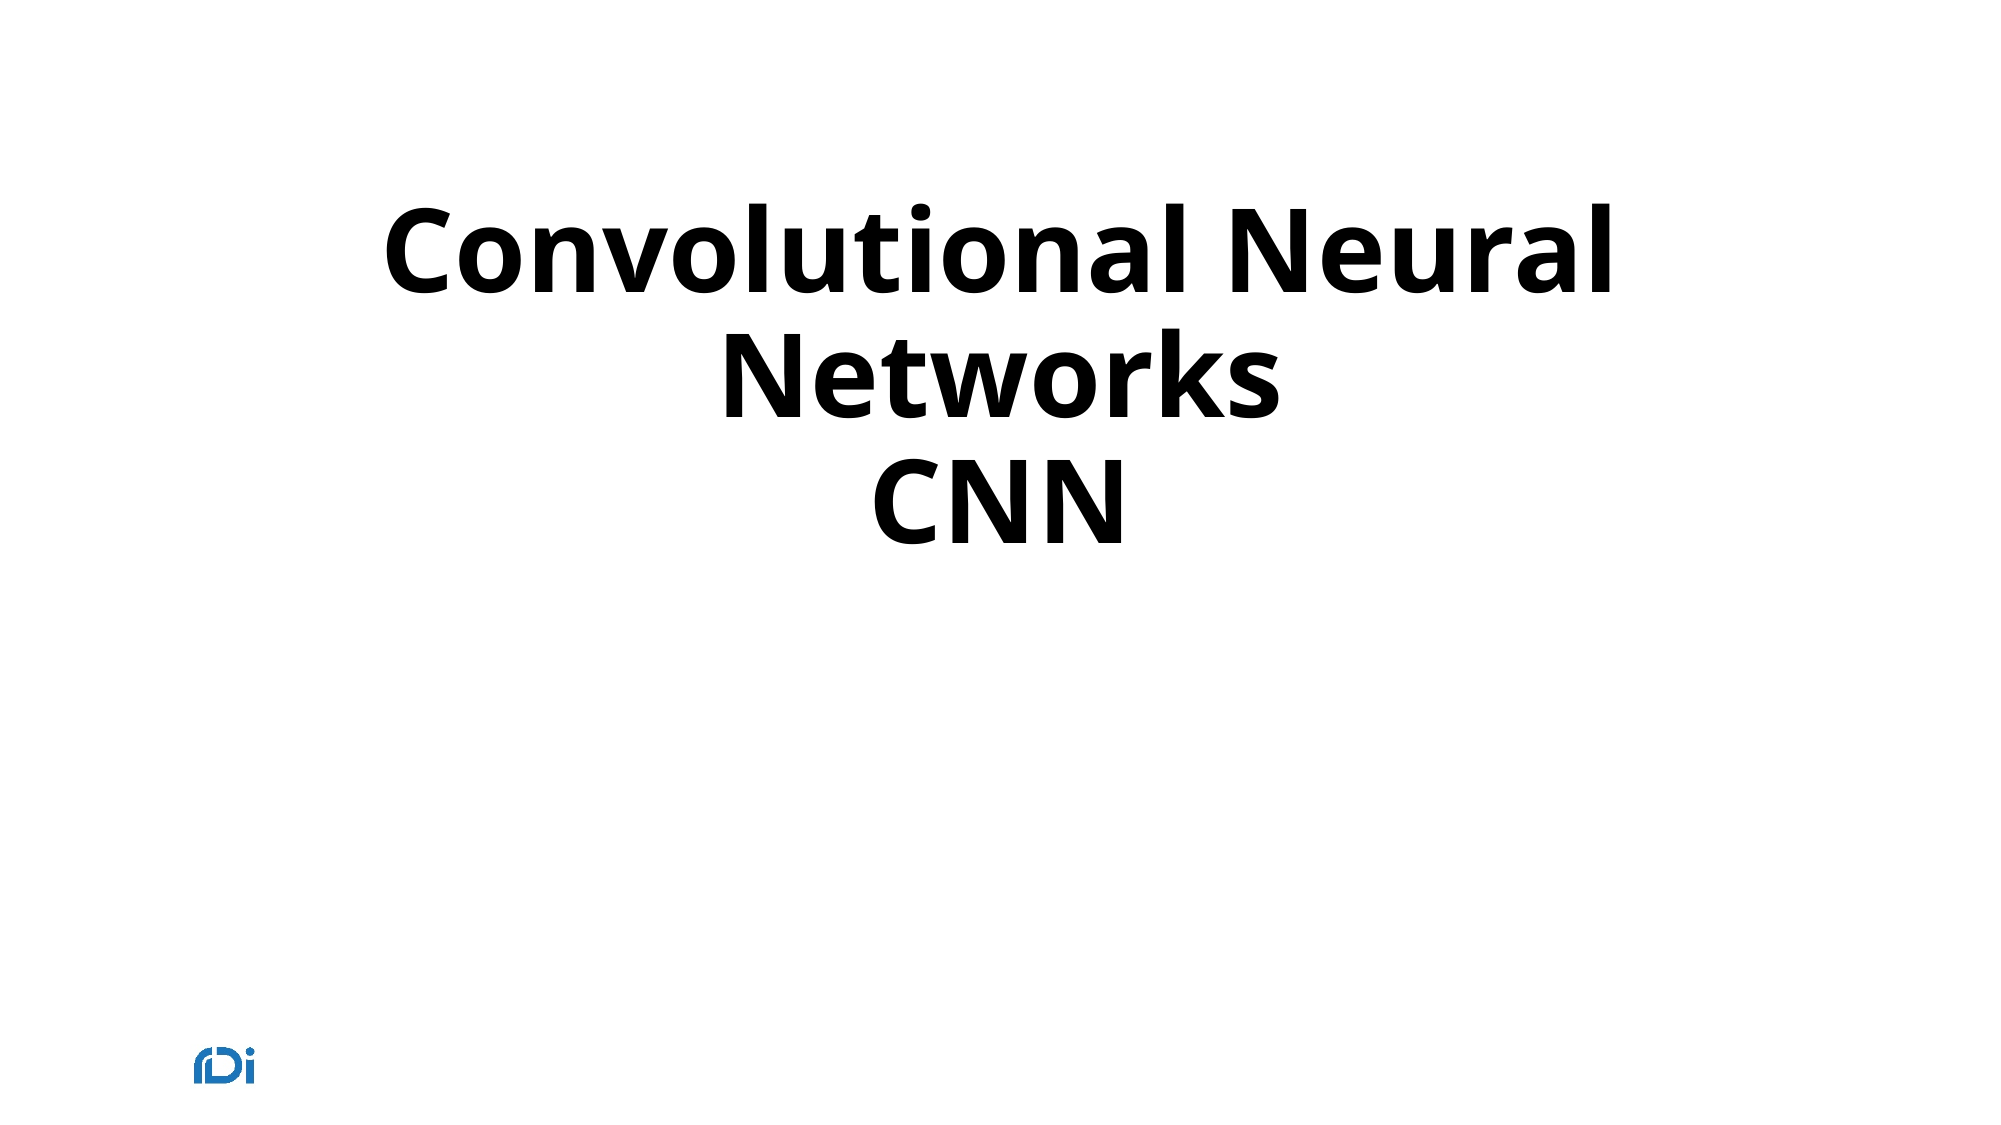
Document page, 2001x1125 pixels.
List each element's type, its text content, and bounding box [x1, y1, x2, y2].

picture [157, 1011, 291, 1119]
title Convolutional Neural Networks CNN [249, 184, 1750, 576]
